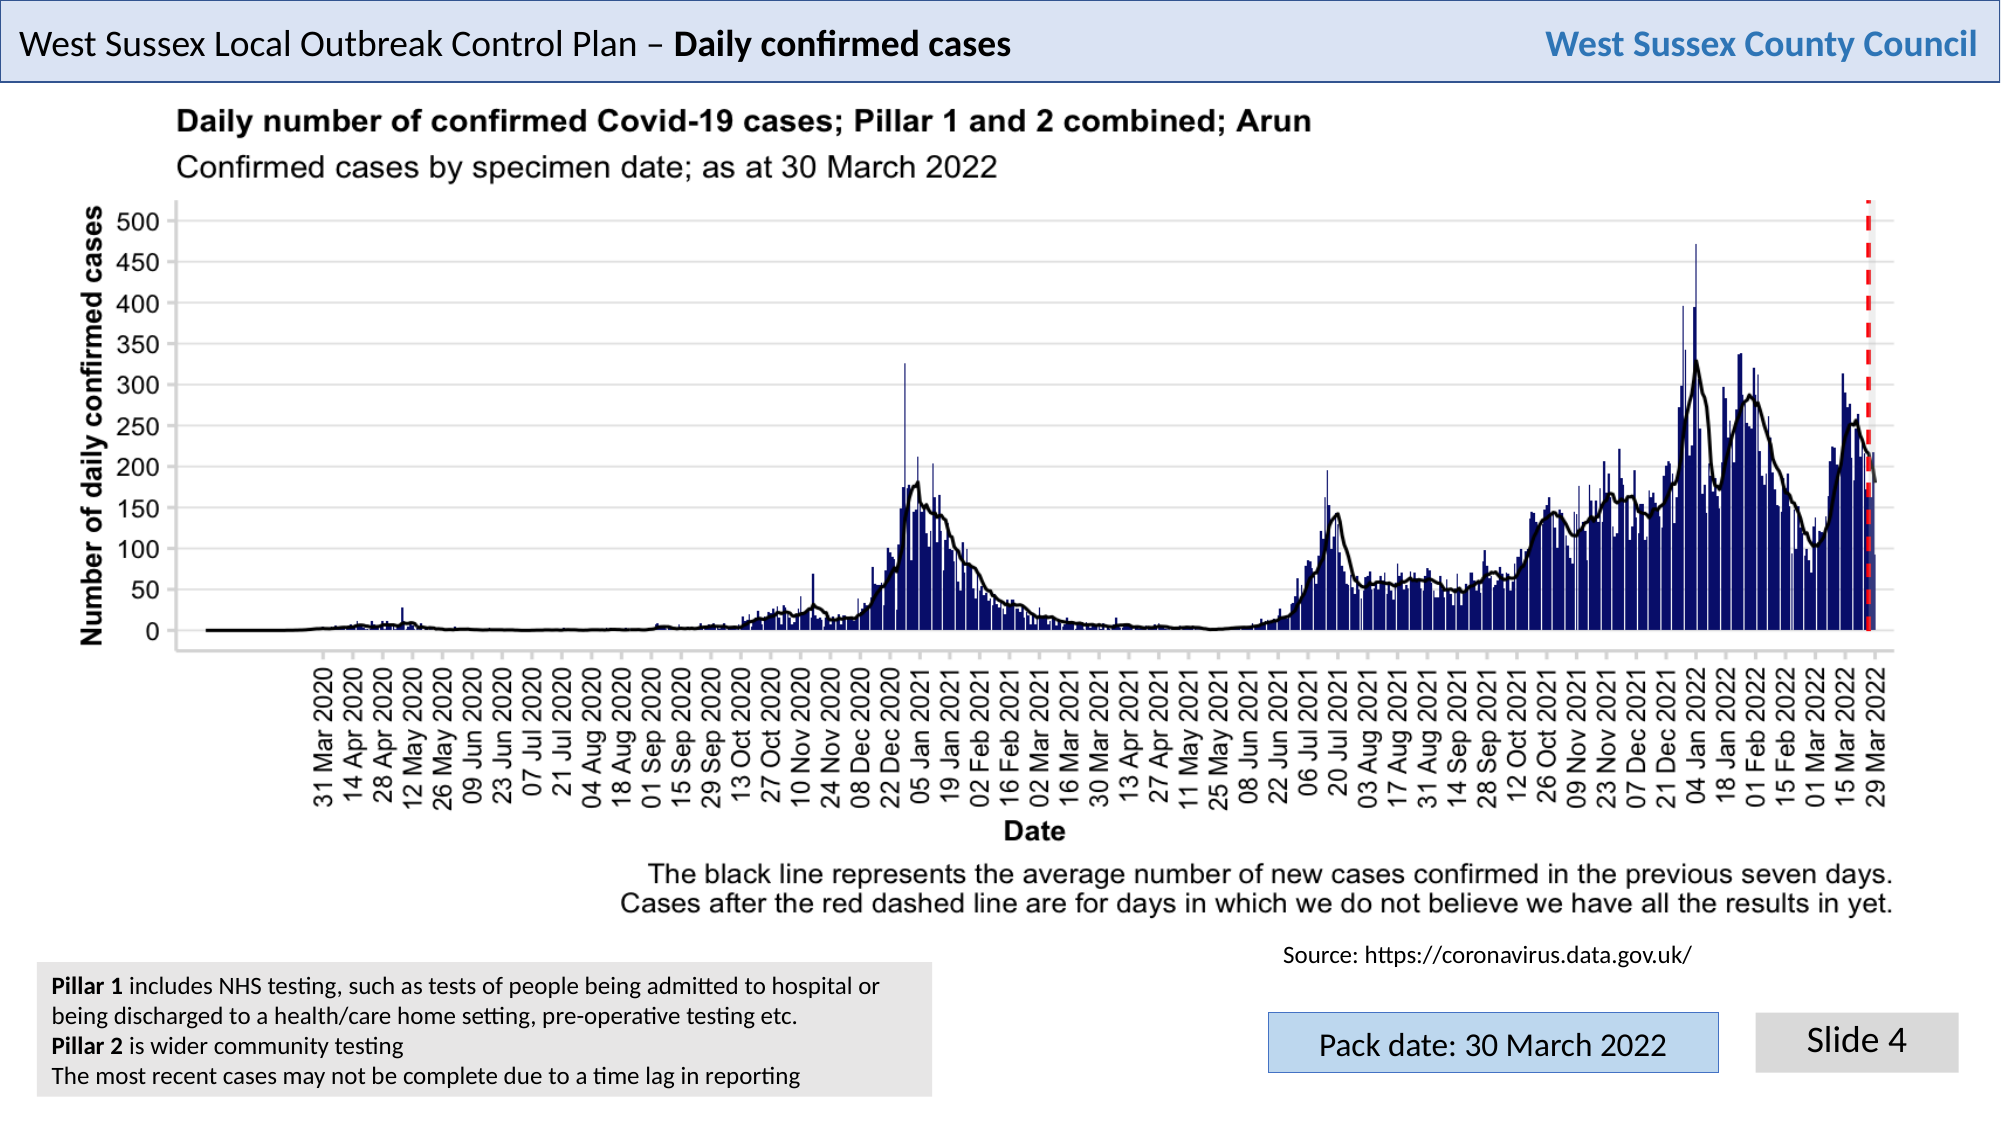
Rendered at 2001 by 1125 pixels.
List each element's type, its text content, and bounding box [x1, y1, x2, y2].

list Slide 4 [1755, 1012, 1959, 1073]
picture [63, 91, 1912, 935]
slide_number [1268, 1012, 1719, 1073]
list Source: https://coronavirus.data.gov.uk/ [1268, 935, 1912, 995]
